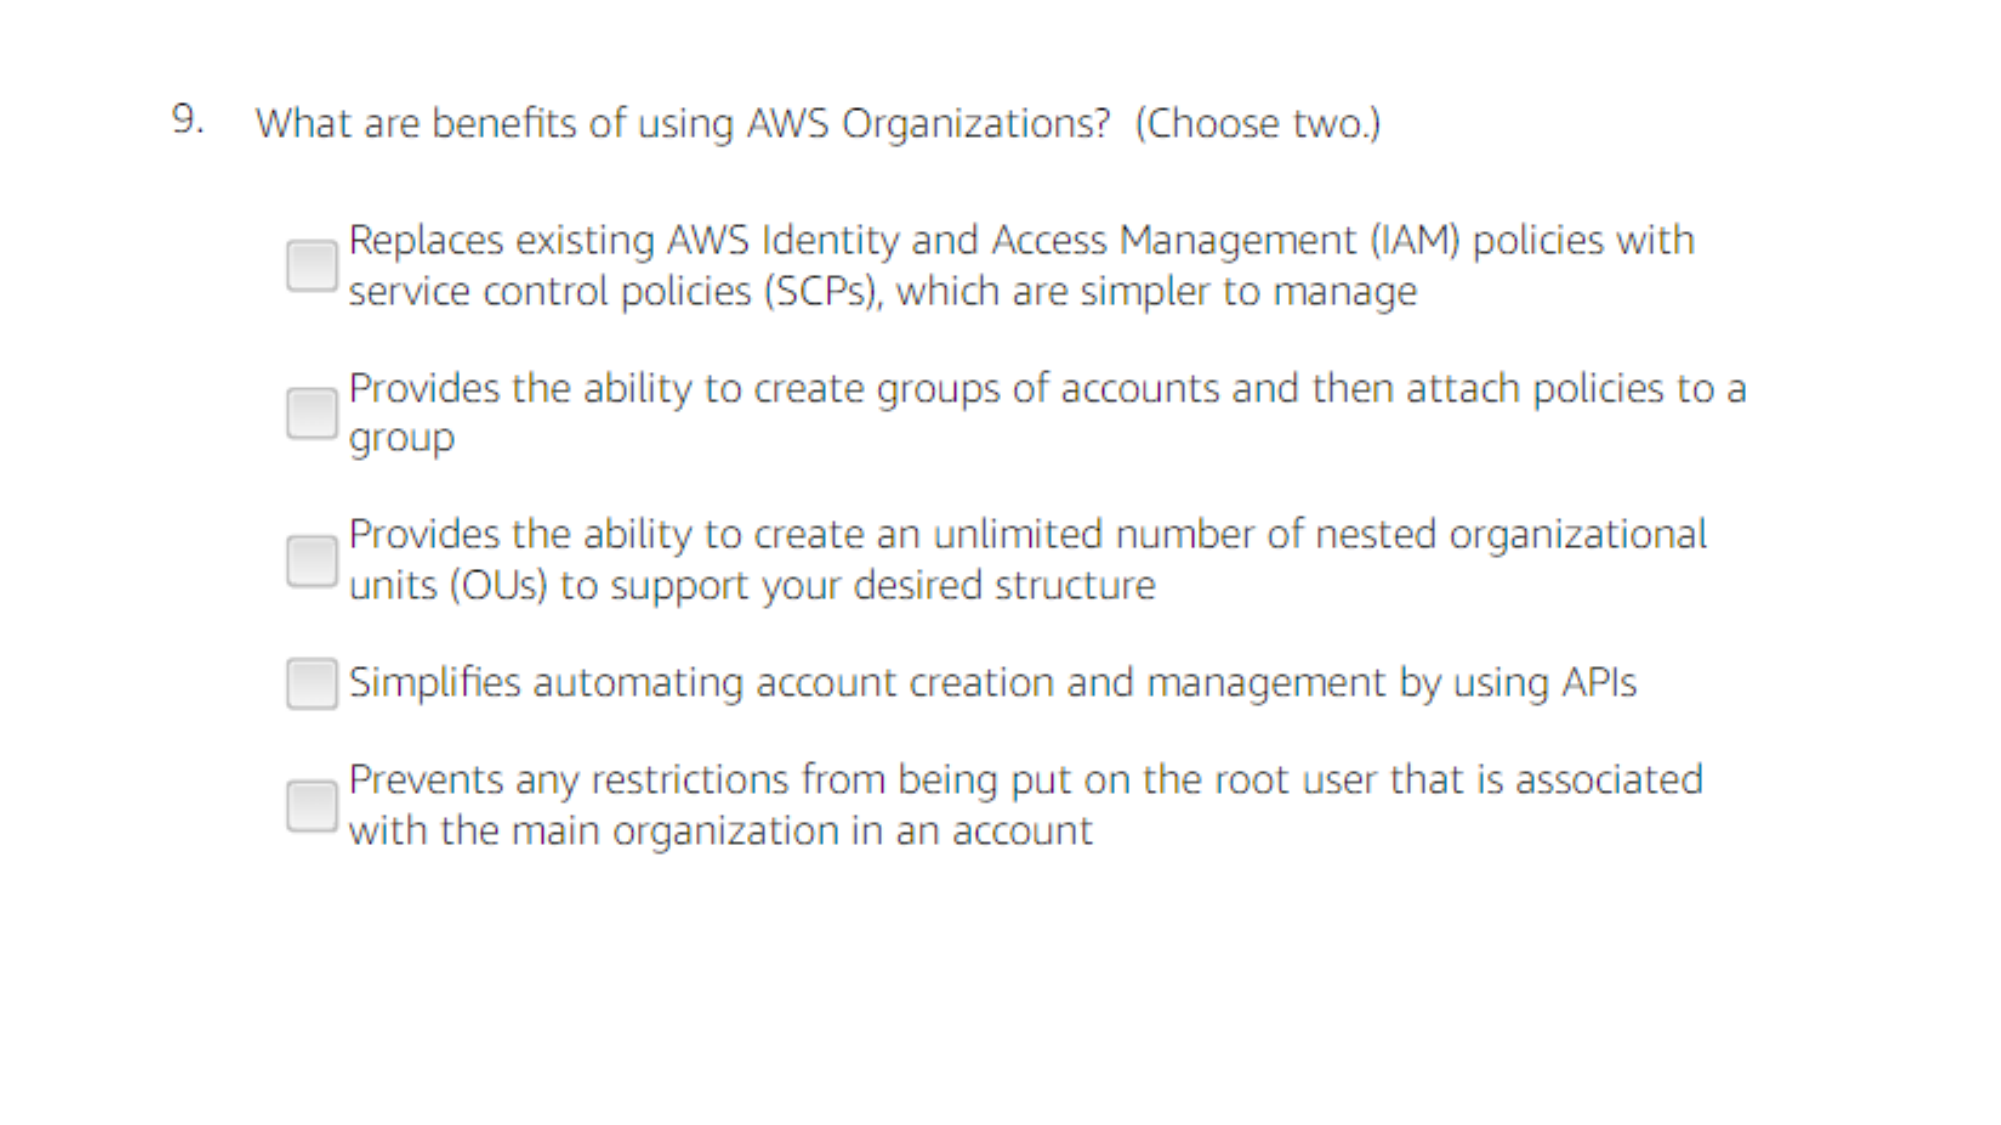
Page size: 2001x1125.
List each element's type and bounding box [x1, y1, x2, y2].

picture [148, 94, 1860, 896]
